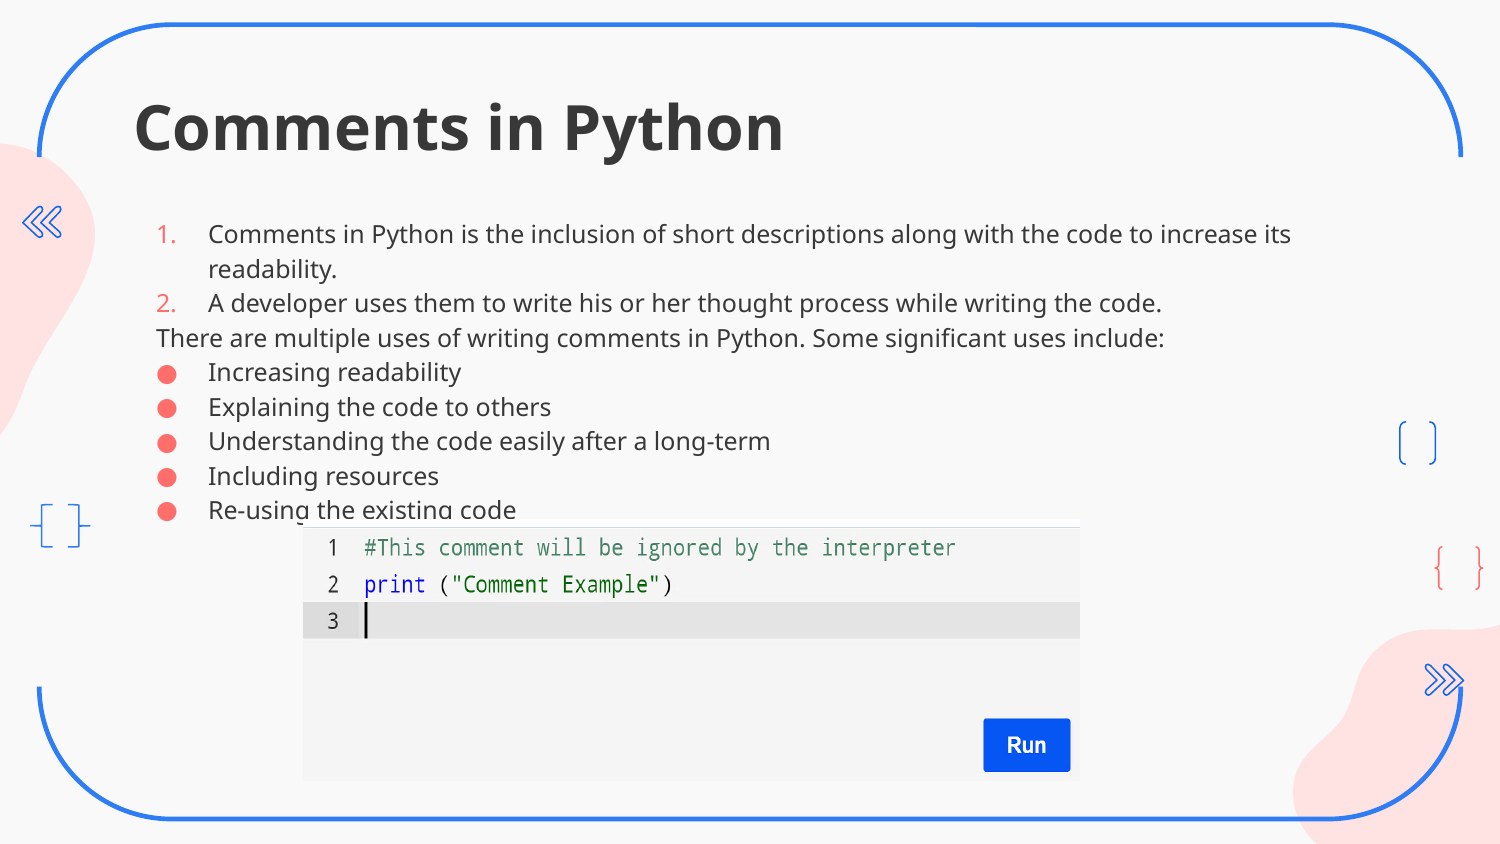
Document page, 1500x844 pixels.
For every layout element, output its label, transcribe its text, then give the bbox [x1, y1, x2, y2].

title Comments in Python [118, 72, 1382, 167]
list Comments in Python is the inclusion of short descriptions along with the code to increase its readability. A developer uses them to write his or her thought process while writing the code. There are multiple uses of writing comments in Python. Some significant uses include: Increasing readability Explaining the code to others Understanding the code easily after a long-term Including resources Re-using the existing code [118, 199, 1382, 406]
picture [303, 519, 1080, 781]
